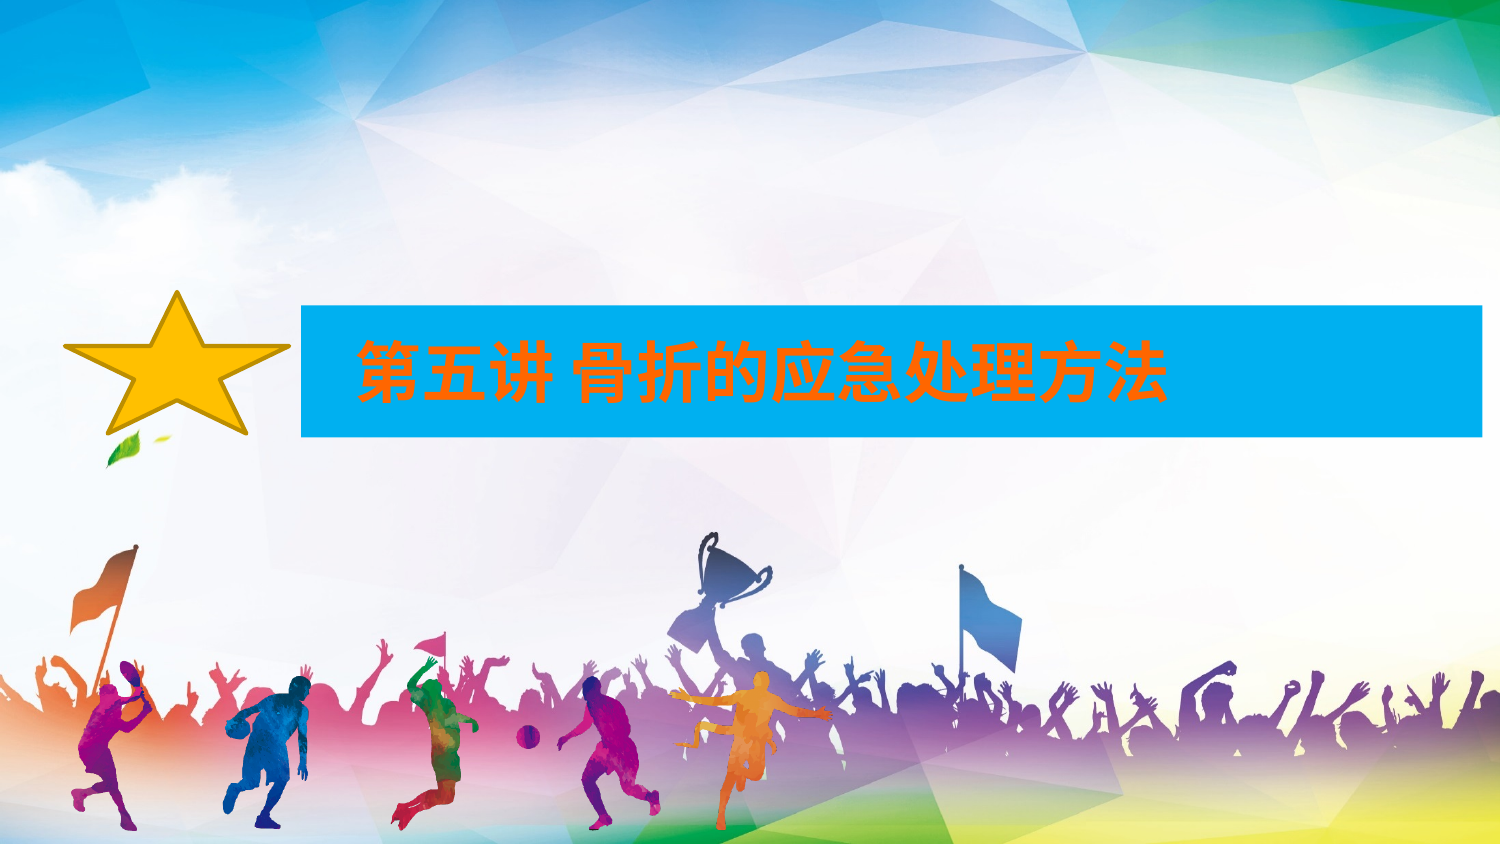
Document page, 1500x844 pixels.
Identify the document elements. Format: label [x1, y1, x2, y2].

text_box [0, 0, 1500, 844]
text_box [300, 305, 1483, 438]
